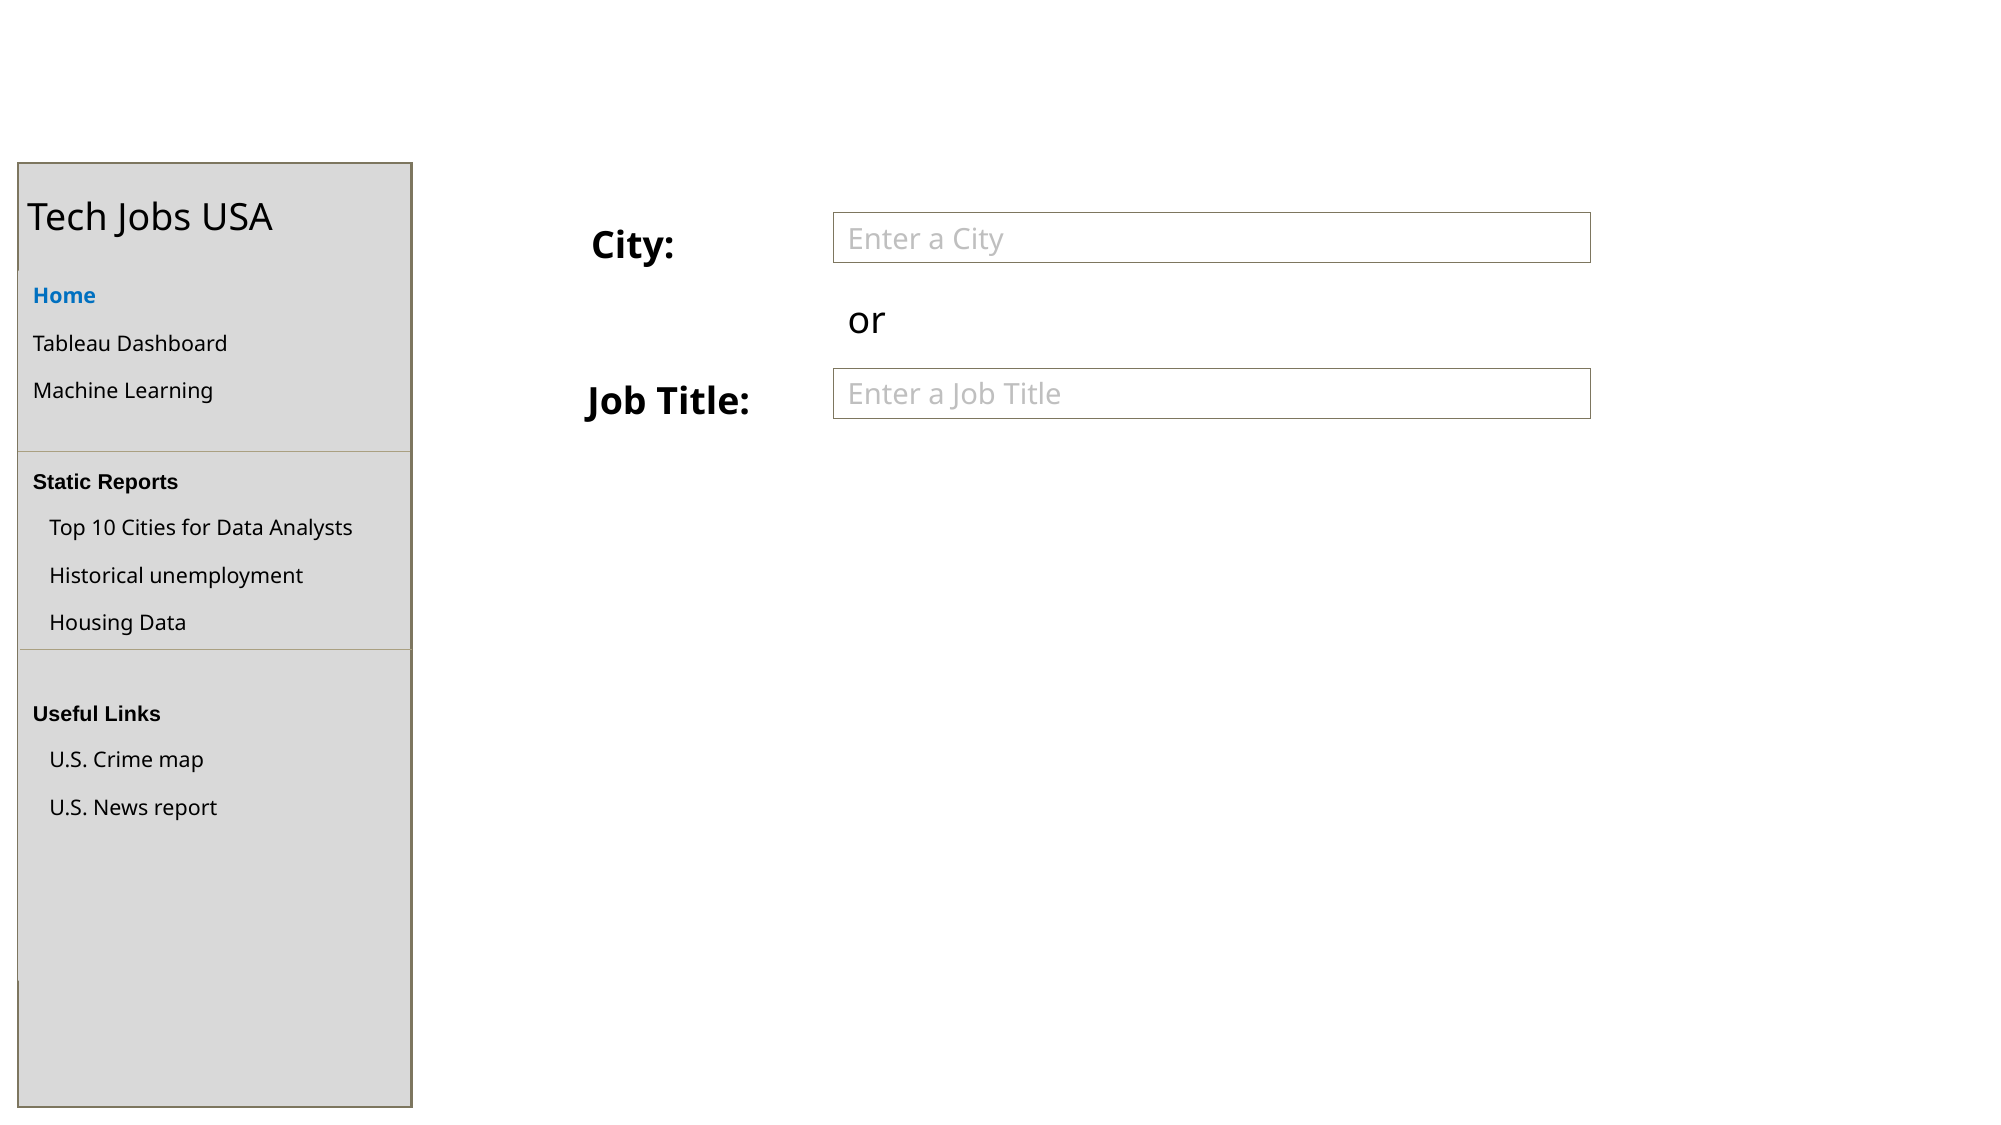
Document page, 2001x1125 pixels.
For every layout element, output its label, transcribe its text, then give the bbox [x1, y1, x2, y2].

text_box Job Title: [572, 369, 819, 430]
text_box City: [576, 213, 823, 274]
text_box [17, 162, 413, 1108]
text_box Enter a Job Title [833, 368, 1591, 419]
text_box Home Tableau Dashboard Machine Learning Static Reports Top 10 Cities for Data Analysts Historical unemployment Housing Data Useful Links U.S. Crime map U.S. News report [18, 270, 410, 451]
text_box or [833, 289, 1080, 349]
text_box Tech Jobs USA [0, 186, 347, 271]
text_box Enter a City [833, 212, 1591, 263]
text_box Home Tableau Dashboard Machine Learning Static Reports Top 10 Cities for Data Analysts Historical unemployment Housing Data Useful Links U.S. Crime map U.S. News report [18, 452, 410, 981]
